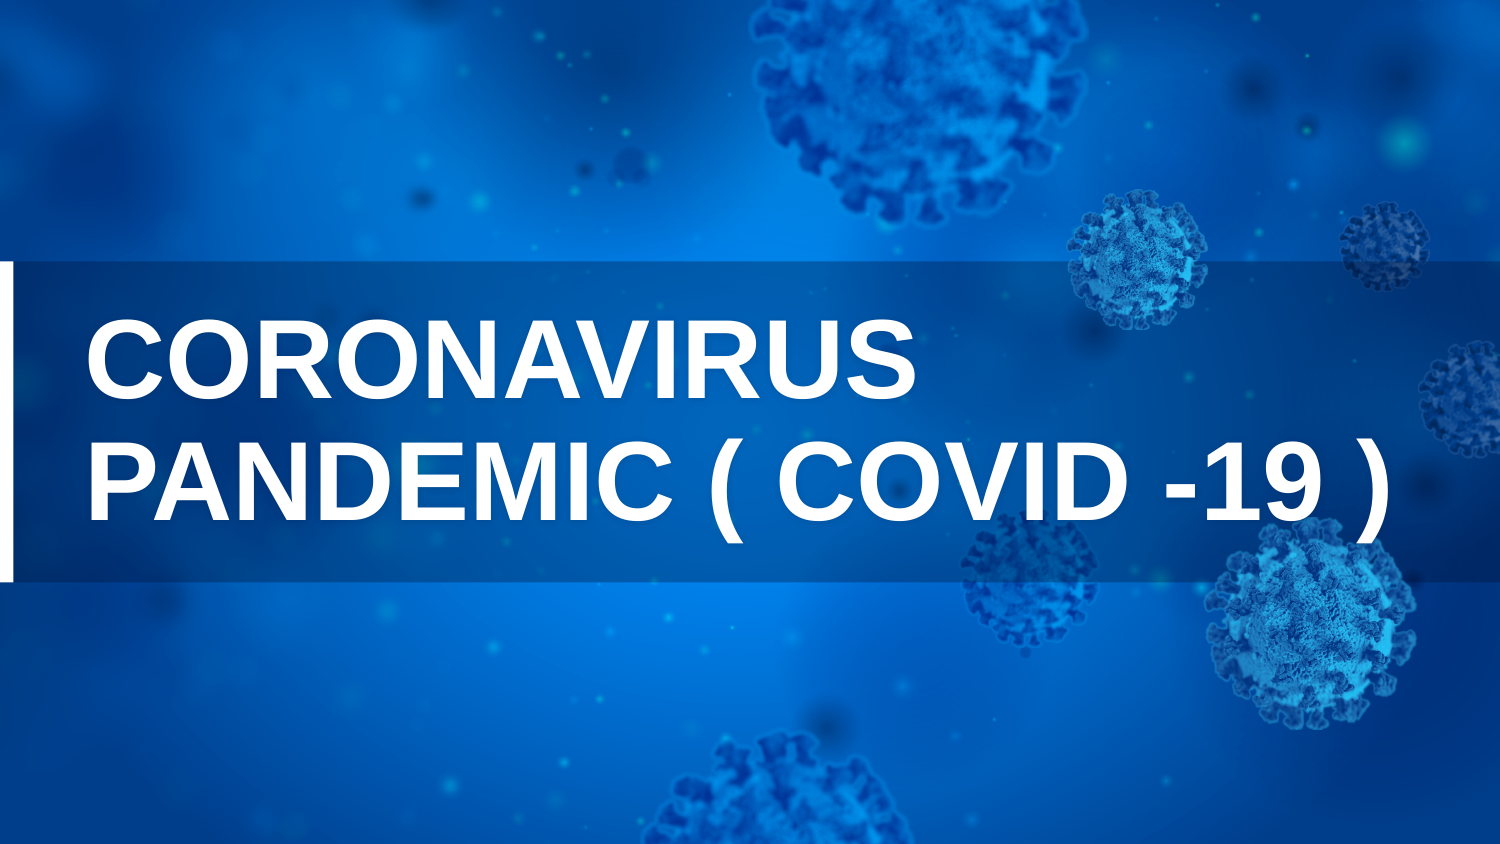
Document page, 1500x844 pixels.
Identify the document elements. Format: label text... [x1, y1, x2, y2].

picture [0, 0, 1500, 844]
title CORONAVIRUS PANDEMIC ( COVID -19 ) [84, 329, 1500, 517]
